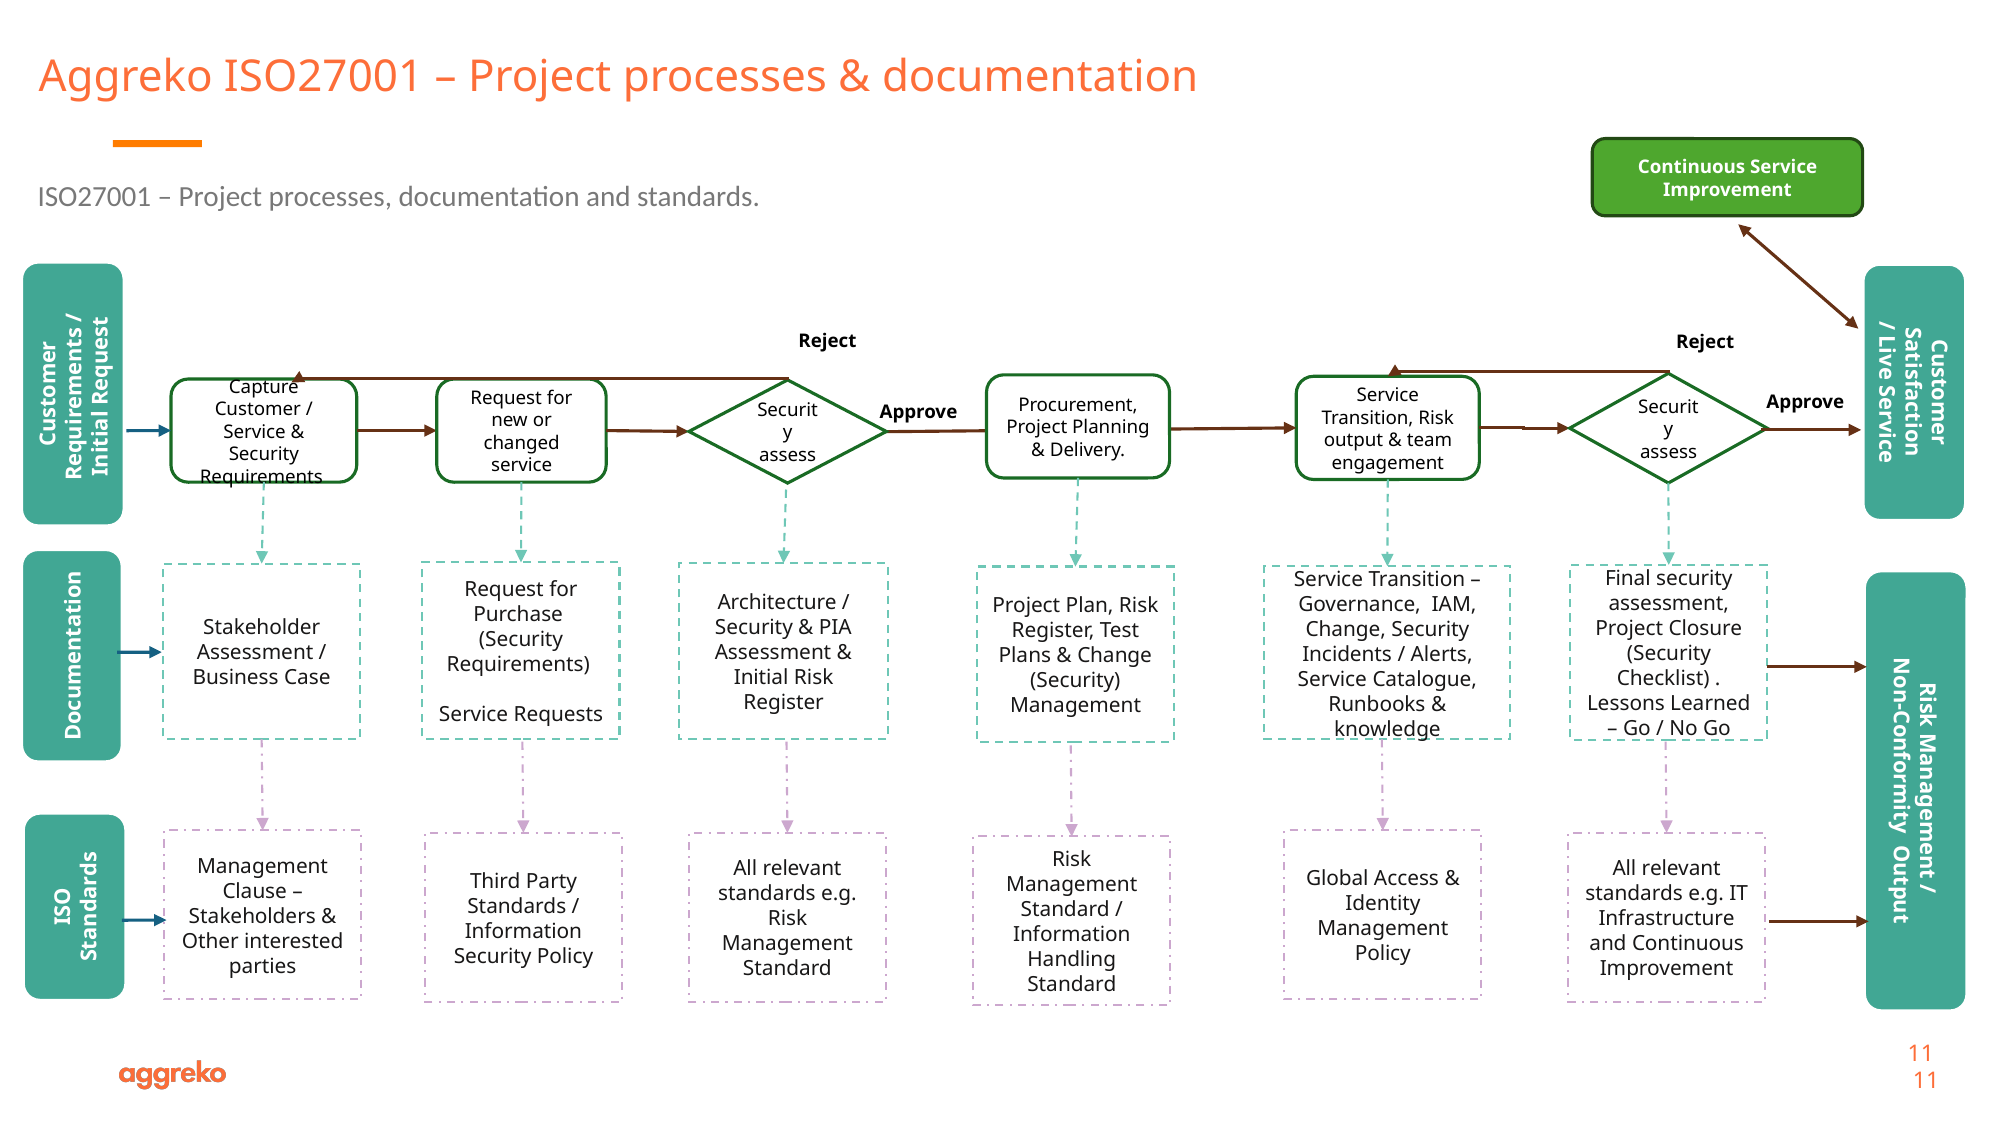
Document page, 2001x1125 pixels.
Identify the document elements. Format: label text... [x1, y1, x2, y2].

text_box Procurement, Project Planning & Delivery. [986, 374, 1170, 427]
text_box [163, 482, 361, 740]
text_box Customer Satisfaction / Live Service [1862, 263, 1967, 522]
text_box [1567, 741, 1766, 1002]
text_box Capture Customer / Service & Security Requirements [170, 379, 357, 482]
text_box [1284, 739, 1482, 1000]
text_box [1738, 224, 1859, 329]
text_box Service Transition, Risk output & team engagement [1296, 376, 1480, 479]
picture [105, 1050, 239, 1104]
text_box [424, 741, 622, 1002]
text_box Approve [1751, 381, 1871, 420]
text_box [1264, 479, 1511, 740]
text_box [164, 739, 362, 1000]
list Aggreko ISO27001 – Project processes & documentation [23, 36, 1216, 112]
text_box Security assess [1570, 374, 1767, 482]
text_box Procurement, Project Planning & Delivery. [986, 433, 1170, 477]
text_box Documentation [21, 548, 123, 763]
text_box ISO27001 – Project processes, documentation and standards. [541, 170, 1620, 220]
text_box 11 [1823, 1024, 1950, 1085]
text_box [888, 427, 1297, 433]
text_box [1570, 482, 1768, 741]
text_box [422, 482, 620, 740]
text_box Approve [864, 392, 984, 427]
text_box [1526, 234, 1530, 515]
text_box Reject [783, 321, 873, 359]
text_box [679, 402, 888, 740]
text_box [976, 477, 1174, 742]
text_box ISO27001 – Project processes, documentation and standards. [22, 170, 538, 220]
text_box Reject [1661, 322, 1750, 360]
text_box Risk Management / Non-Conformity Output [1863, 570, 1968, 1012]
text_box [688, 741, 886, 1002]
text_box Continuous Service Improvement [1592, 138, 1863, 216]
text_box Request for new or changed service [436, 381, 538, 482]
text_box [973, 745, 1171, 1006]
text_box Security assess [745, 380, 830, 402]
slide_number 11 [1828, 1051, 1955, 1112]
text_box Request for new or changed service [541, 381, 607, 482]
text_box ISO Standards [22, 812, 127, 1001]
text_box Customer Requirements / Initial Request [20, 261, 125, 527]
